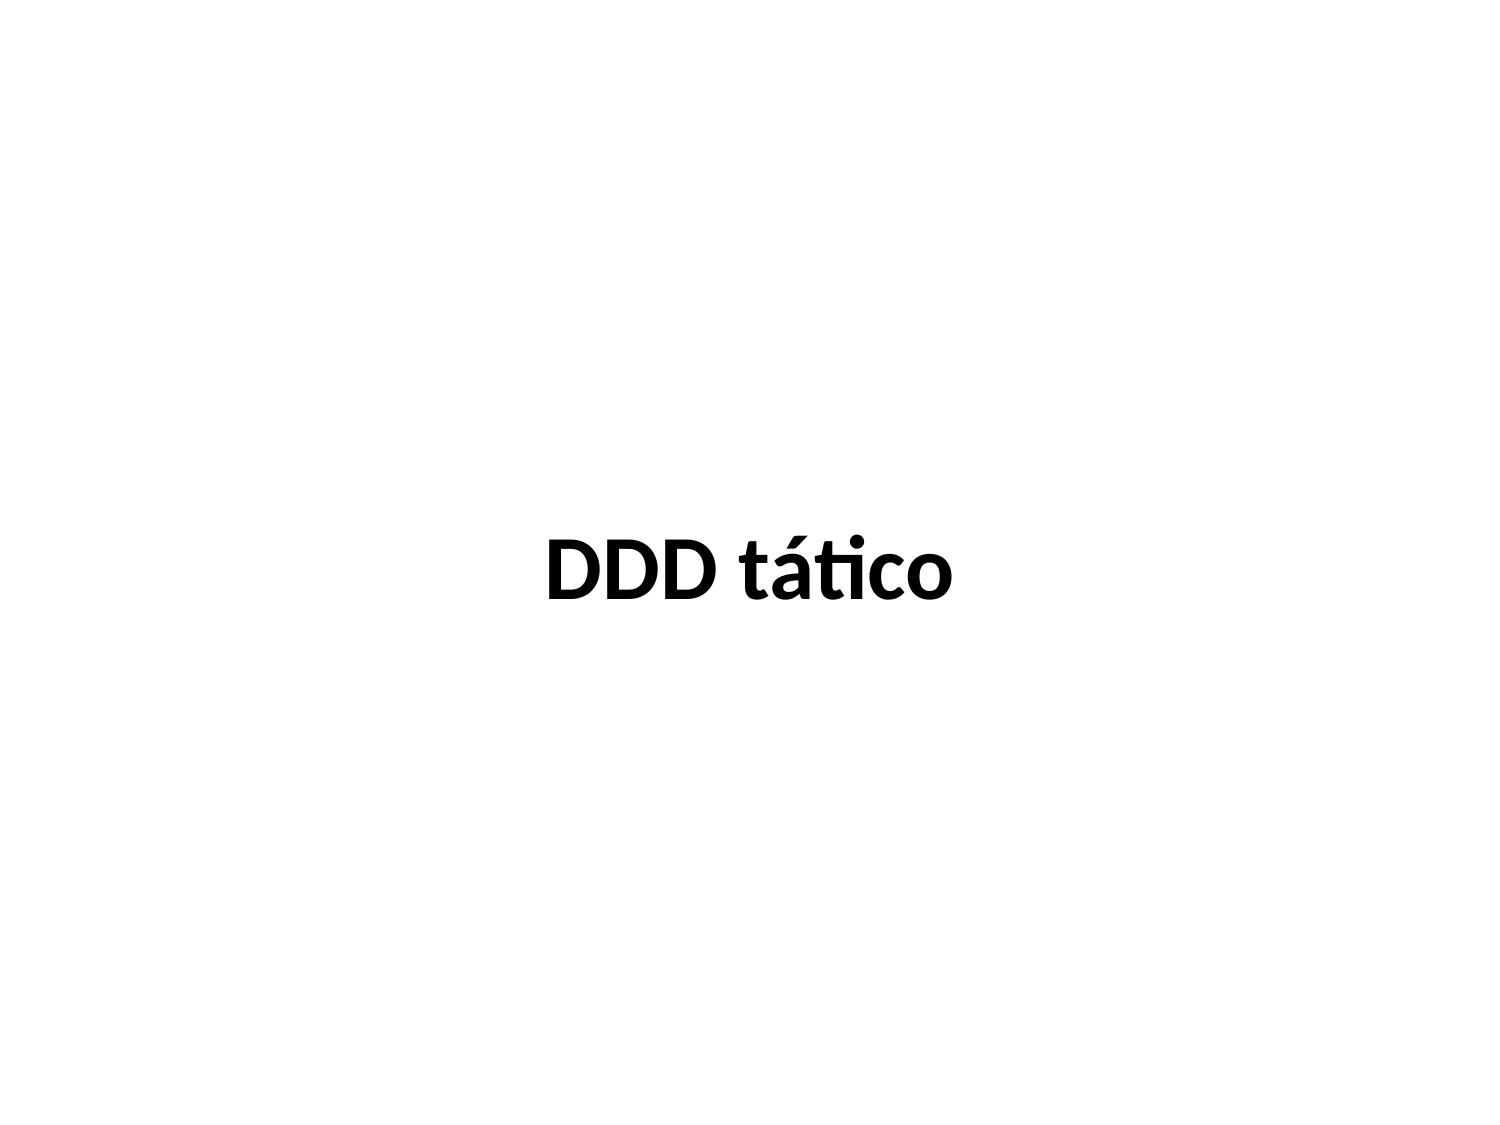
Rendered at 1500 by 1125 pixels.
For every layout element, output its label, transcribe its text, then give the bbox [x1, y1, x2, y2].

title DDD tático [75, 468, 1425, 657]
